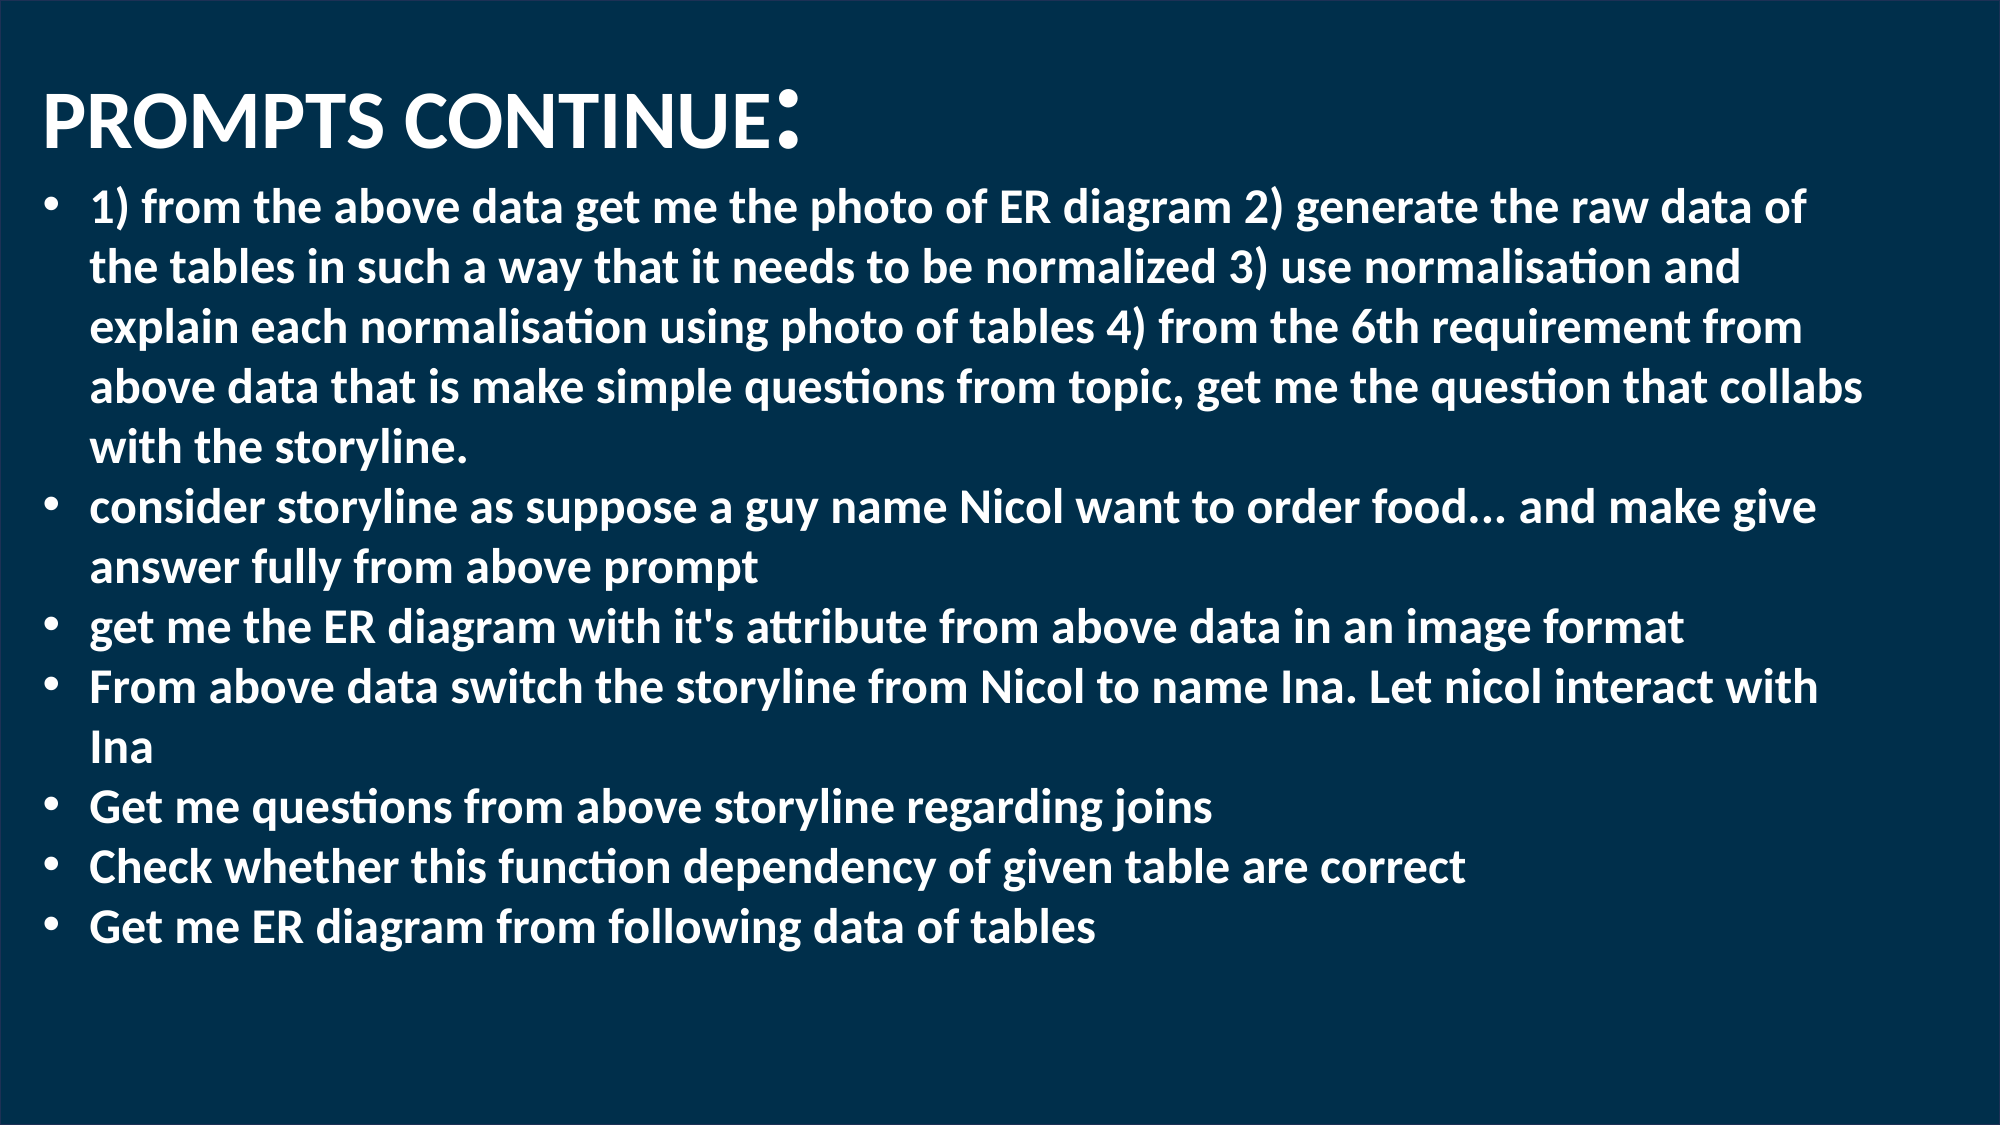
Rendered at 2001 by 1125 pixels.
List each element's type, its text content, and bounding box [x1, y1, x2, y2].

text_box [0, 0, 2000, 1125]
text_box PROMPTS CONTINUE: 1) from the above data get me the photo of ER diagram 2) generate the raw data of the tables in such a way that it needs to be normalized 3) use normalisation and explain each normalisation using photo of tables 4) from the 6th requirement from above data that is make simple questions from topic, get me the question that collabs with the storyline. consider storyline as suppose a guy name Nicol want to order food... and make give answer fully from above prompt get me the ER diagram with it's attribute from above data in an image format From above data switch the storyline from Nicol to name Ina. Let nicol interact with Ina Get me questions from above storyline regarding joins Check whether this function dependency of given table are correct Get me ER diagram from following data of tables [27, 15, 1893, 1006]
